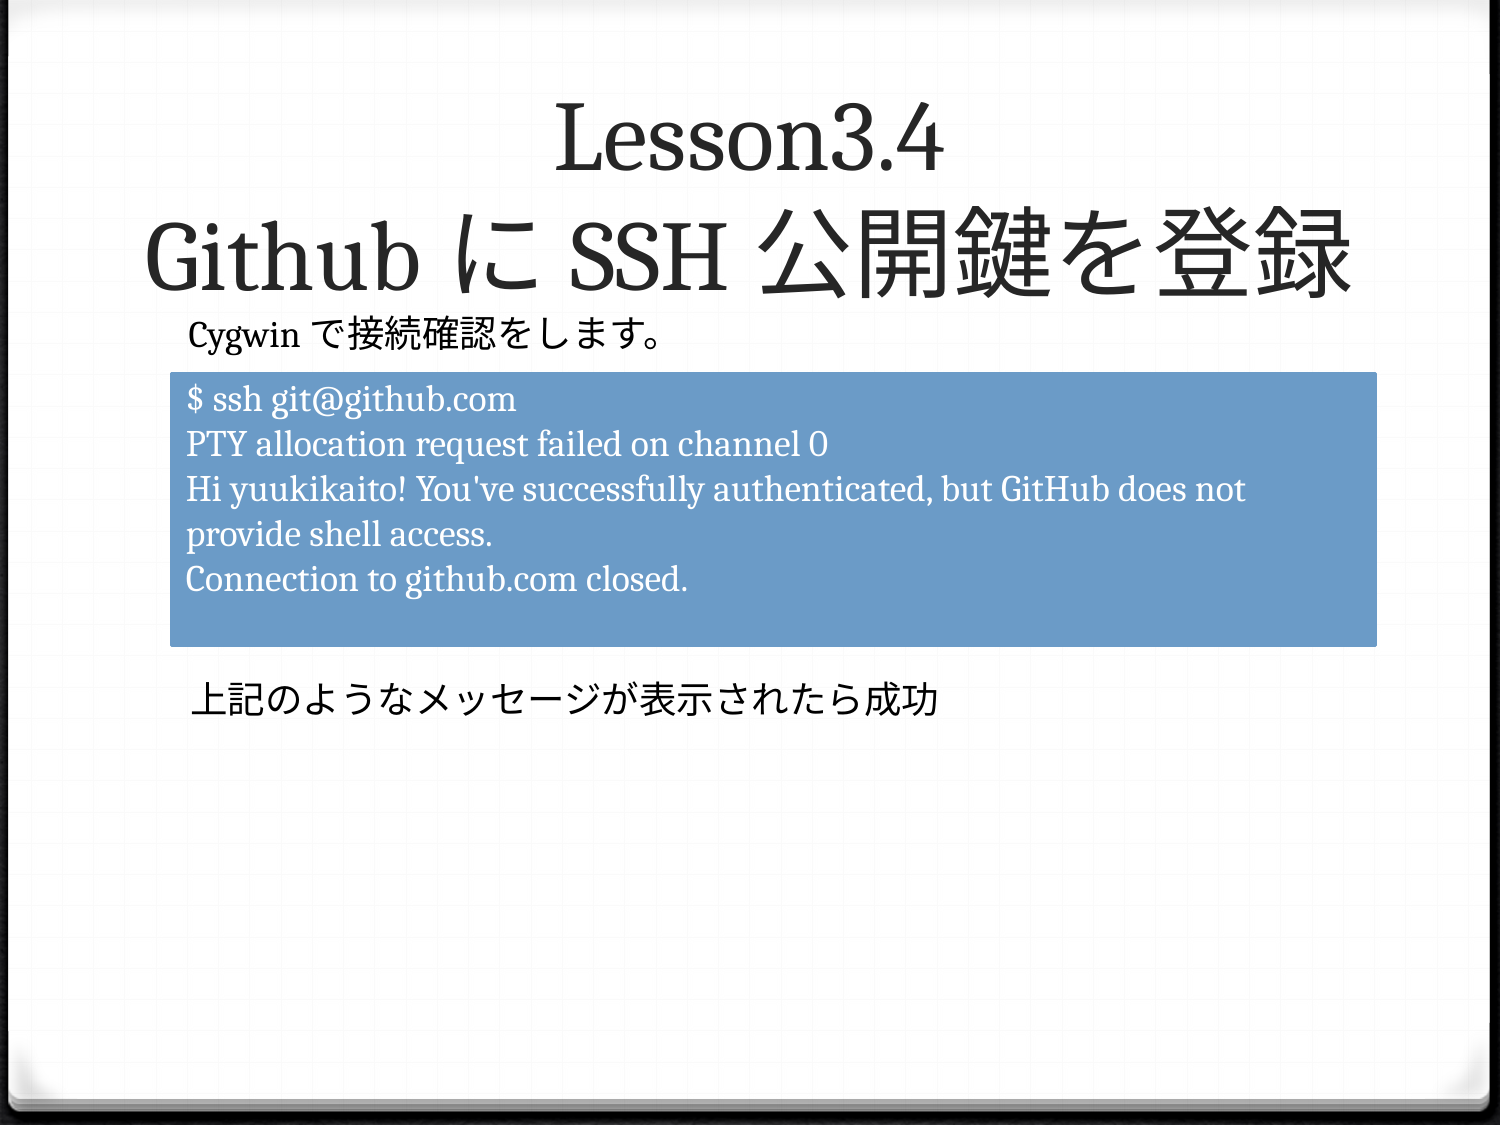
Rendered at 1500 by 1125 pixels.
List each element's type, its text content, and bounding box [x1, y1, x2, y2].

text_box 上記のようなメッセージが表示されたら成功 [175, 668, 955, 729]
text_box Cygwinで接続確認をします。 [173, 302, 697, 363]
picture [0, 0, 1500, 1125]
text_box $ ssh git@github.com PTY allocation request failed on channel 0 Hi yuukikaito! You've successfully authenticated, but GitHub does not provide shell access. Connection to github.com closed. [170, 372, 1377, 647]
title Lesson3.4 GithubにSSH公開鍵を登録 [90, 71, 1410, 309]
